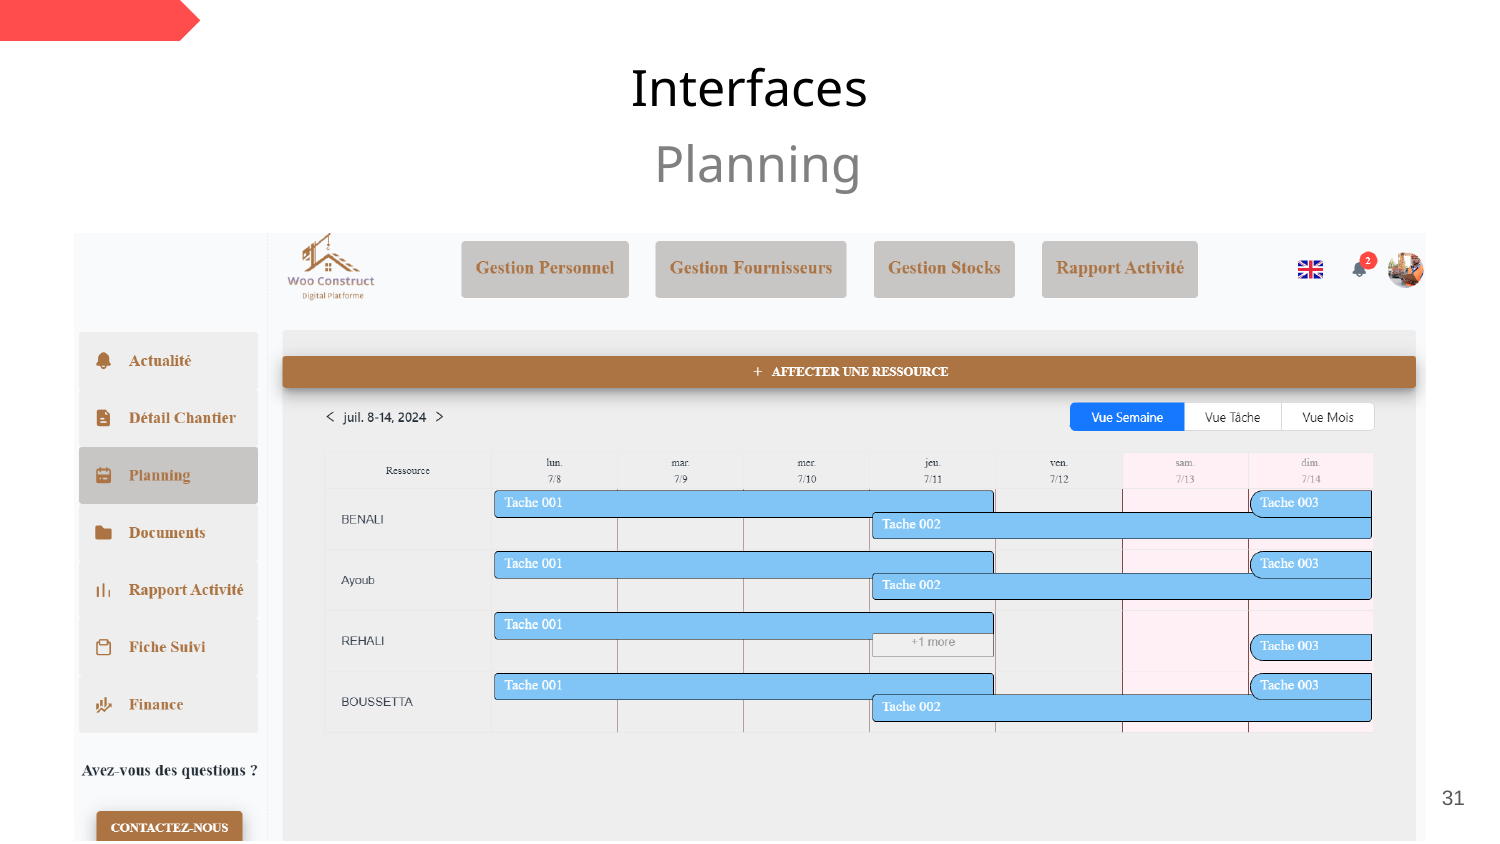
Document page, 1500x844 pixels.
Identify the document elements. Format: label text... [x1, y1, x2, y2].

title Interfaces [418, 67, 1082, 132]
text_box [0, 0, 203, 43]
text_box Planning [278, 143, 1239, 208]
picture [74, 233, 1426, 841]
slide_number 31 [1430, 764, 1480, 830]
